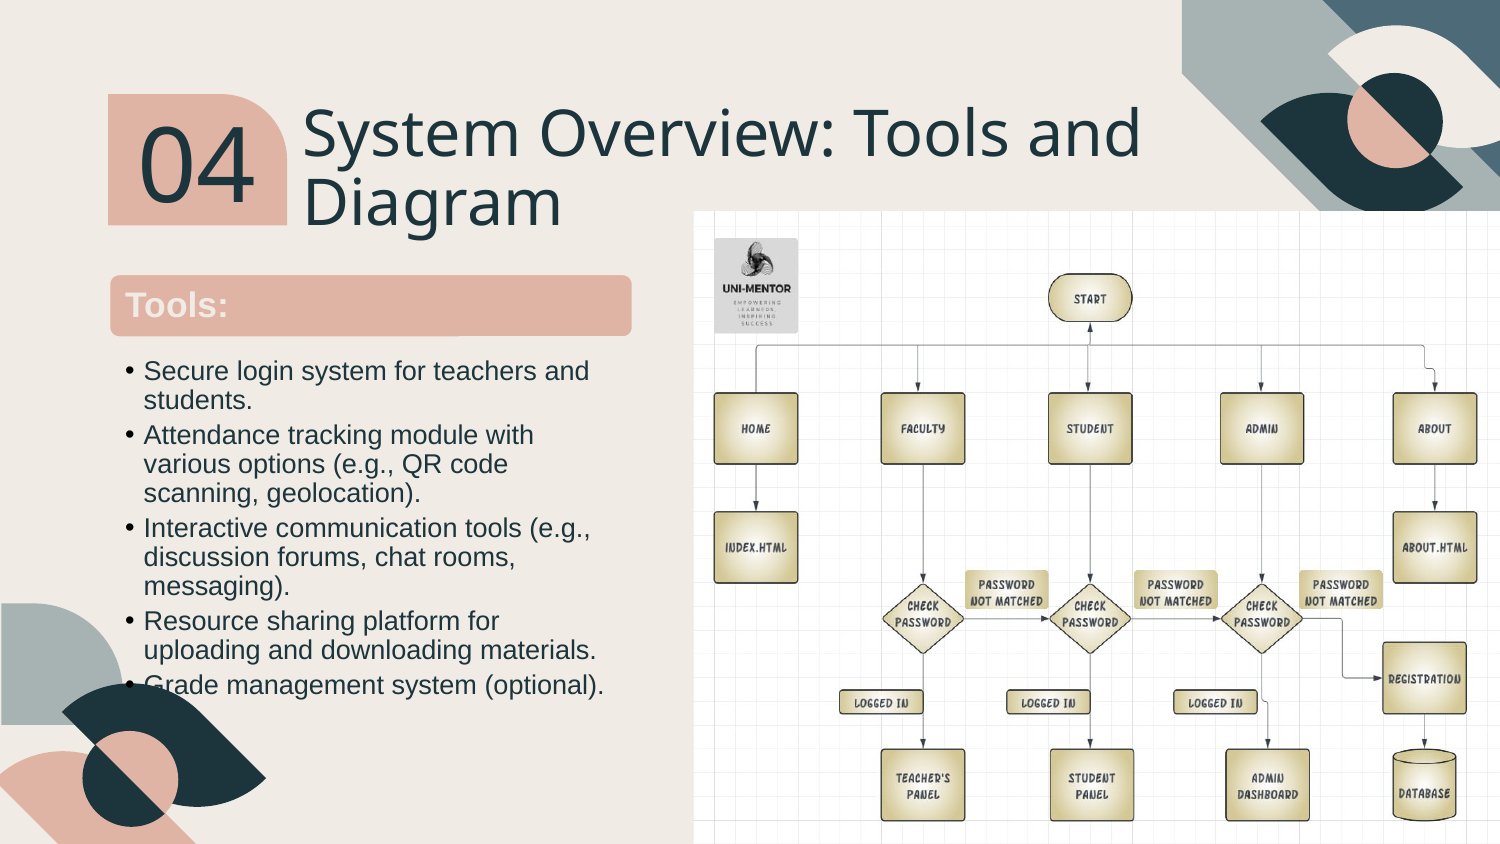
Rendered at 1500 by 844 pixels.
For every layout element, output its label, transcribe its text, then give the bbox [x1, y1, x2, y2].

picture [693, 211, 1500, 844]
text_box [106, 92, 287, 228]
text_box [107, 257, 635, 725]
list 04 [122, 105, 306, 212]
title System Overview: Tools and Diagram [287, 116, 1417, 248]
